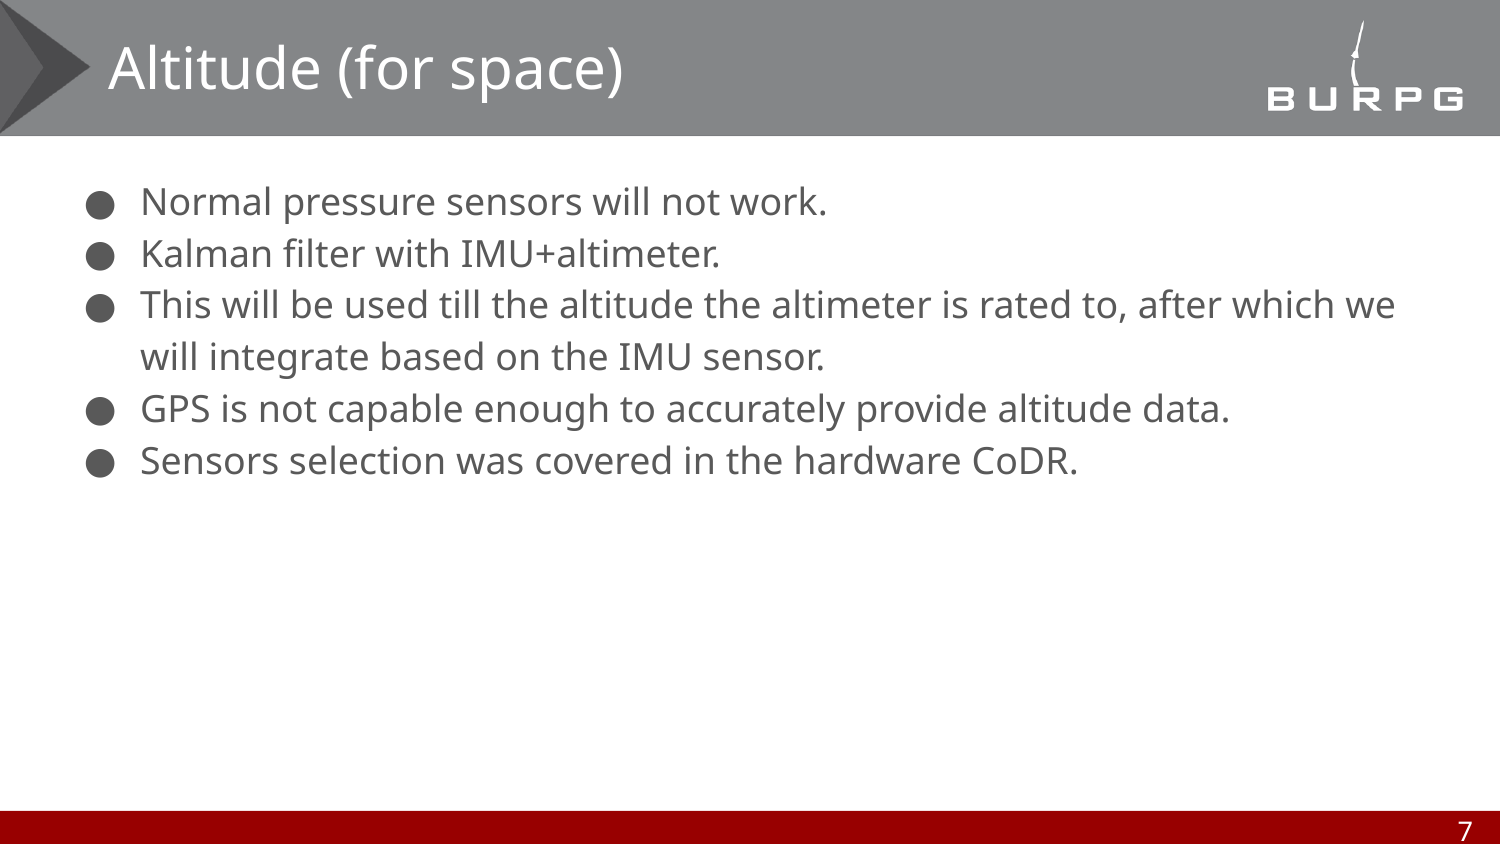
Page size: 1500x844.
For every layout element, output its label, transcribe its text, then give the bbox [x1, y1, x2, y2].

picture [0, 0, 1500, 810]
slide_number ‹#› [1335, 799, 1489, 844]
list Normal pressure sensors will not work. Kalman filter with IMU+altimeter. This will be used till the altitude the altimeter is rated to, after which we will integrate based on the IMU sensor. GPS is not capable enough to accurately provide altitude data. Sensors selection was covered in the hardware CoDR. [50, 156, 1448, 791]
title Altitude (for space) [93, 0, 1257, 133]
